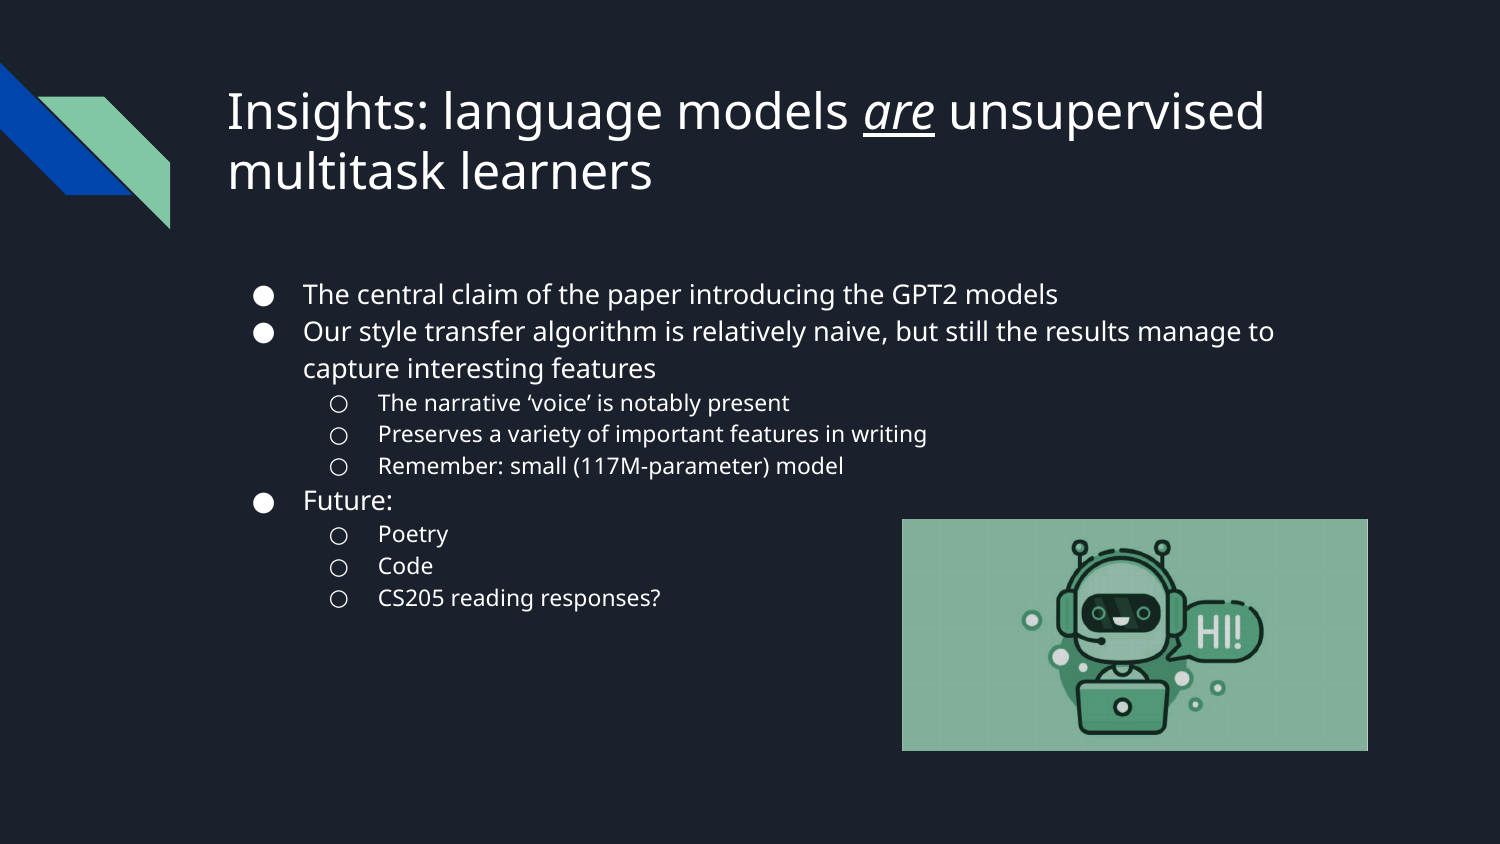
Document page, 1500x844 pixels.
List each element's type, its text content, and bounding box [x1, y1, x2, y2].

list The central claim of the paper introducing the GPT2 models Our style transfer algorithm is relatively naive, but still the results manage to capture interesting features The narrative ‘voice’ is notably present Preserves a variety of important features in writing Remember: small (117M-parameter) model Future: Poetry Code CS205 reading responses? [212, 257, 1368, 735]
picture [901, 519, 1368, 751]
title Insights: language models are unsupervised multitask learners [212, 64, 1368, 215]
